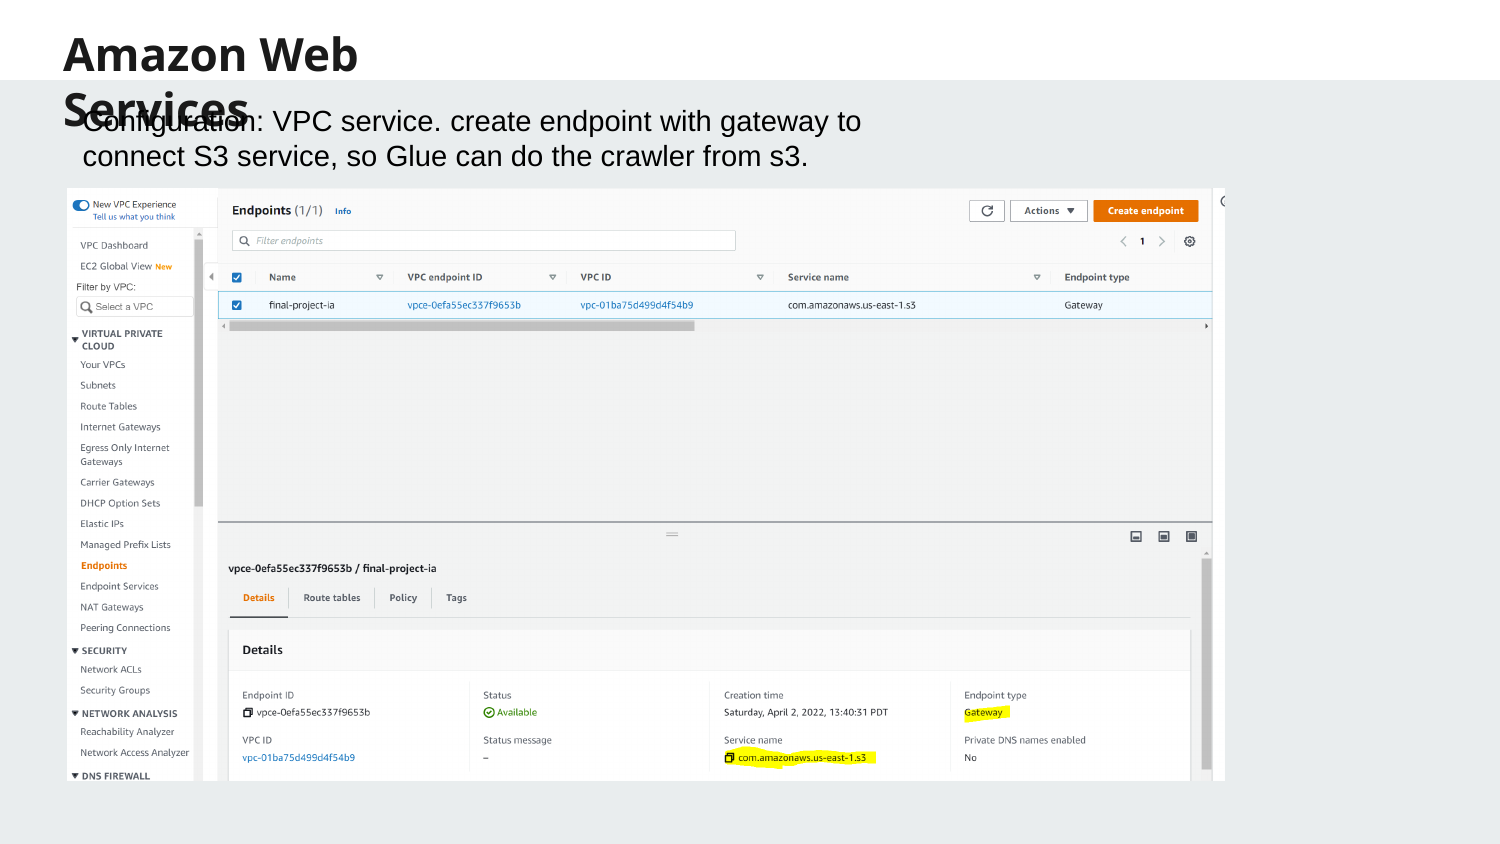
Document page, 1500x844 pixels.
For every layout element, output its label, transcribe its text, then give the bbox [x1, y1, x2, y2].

title Amazon Web Services [48, 10, 570, 102]
text_box Configuration: VPC service. create endpoint with gateway to connect S3 service, so Glue can do the crawler from s3. [67, 94, 891, 180]
picture [67, 188, 1226, 781]
